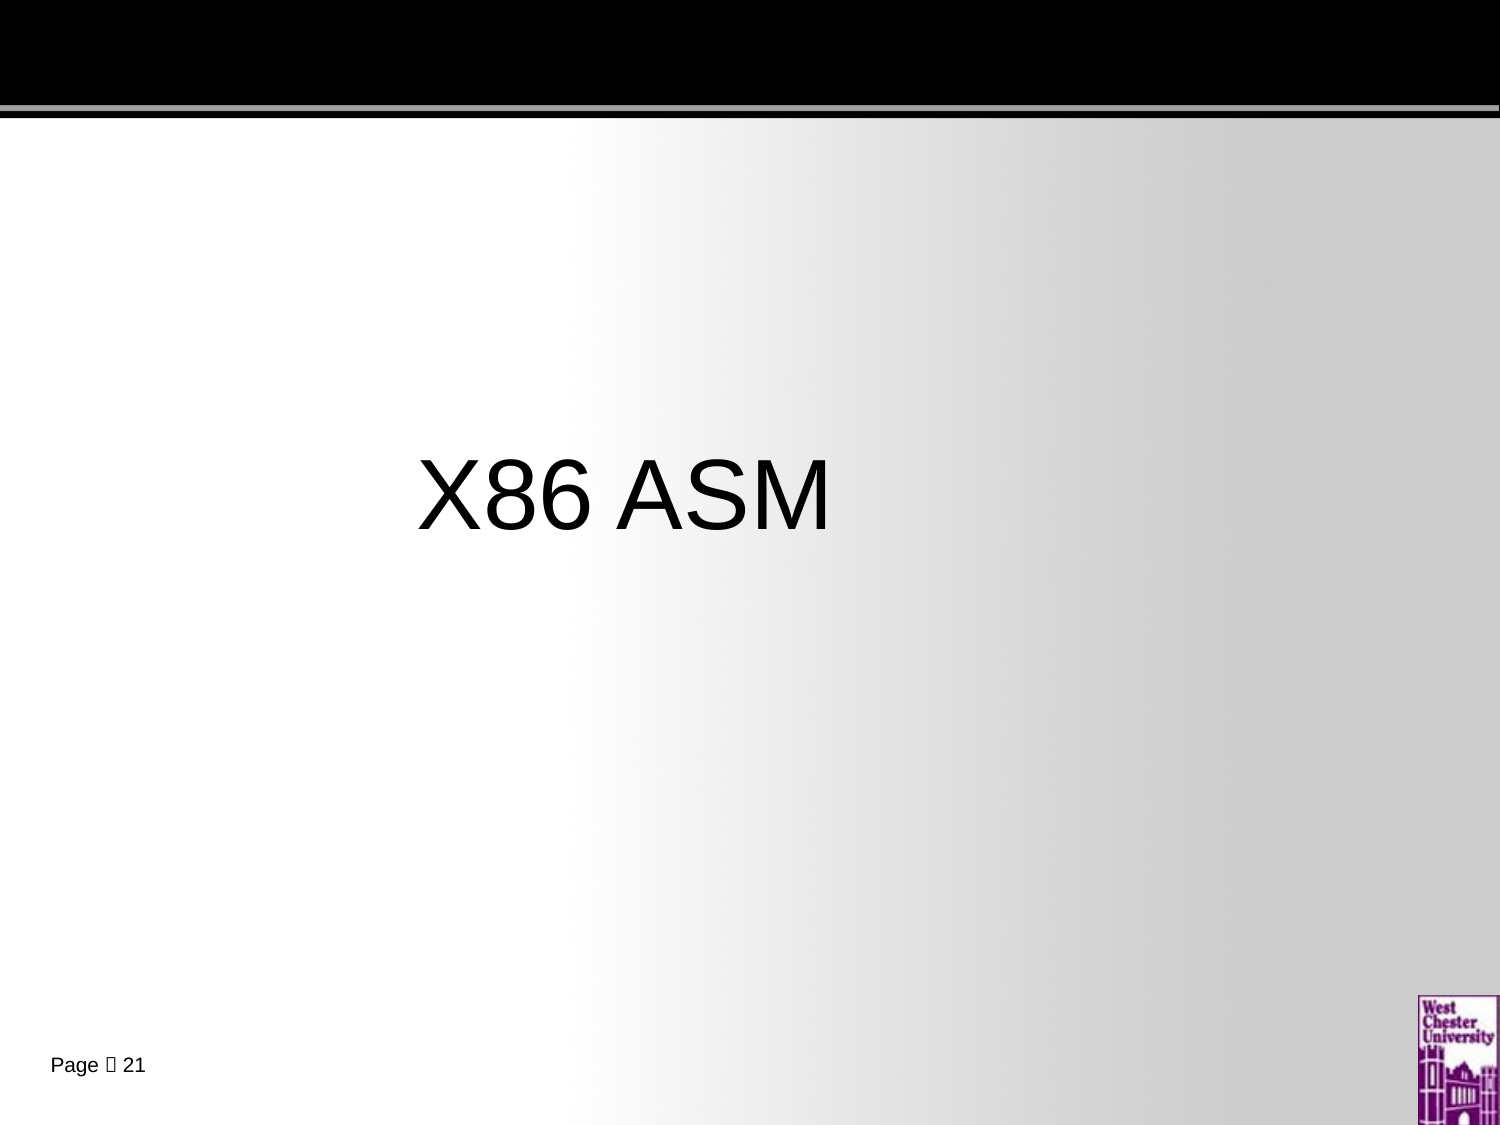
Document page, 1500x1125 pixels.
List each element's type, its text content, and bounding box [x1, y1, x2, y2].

picture [0, 0, 1500, 1125]
list X86 ASM [416, 429, 1500, 1125]
